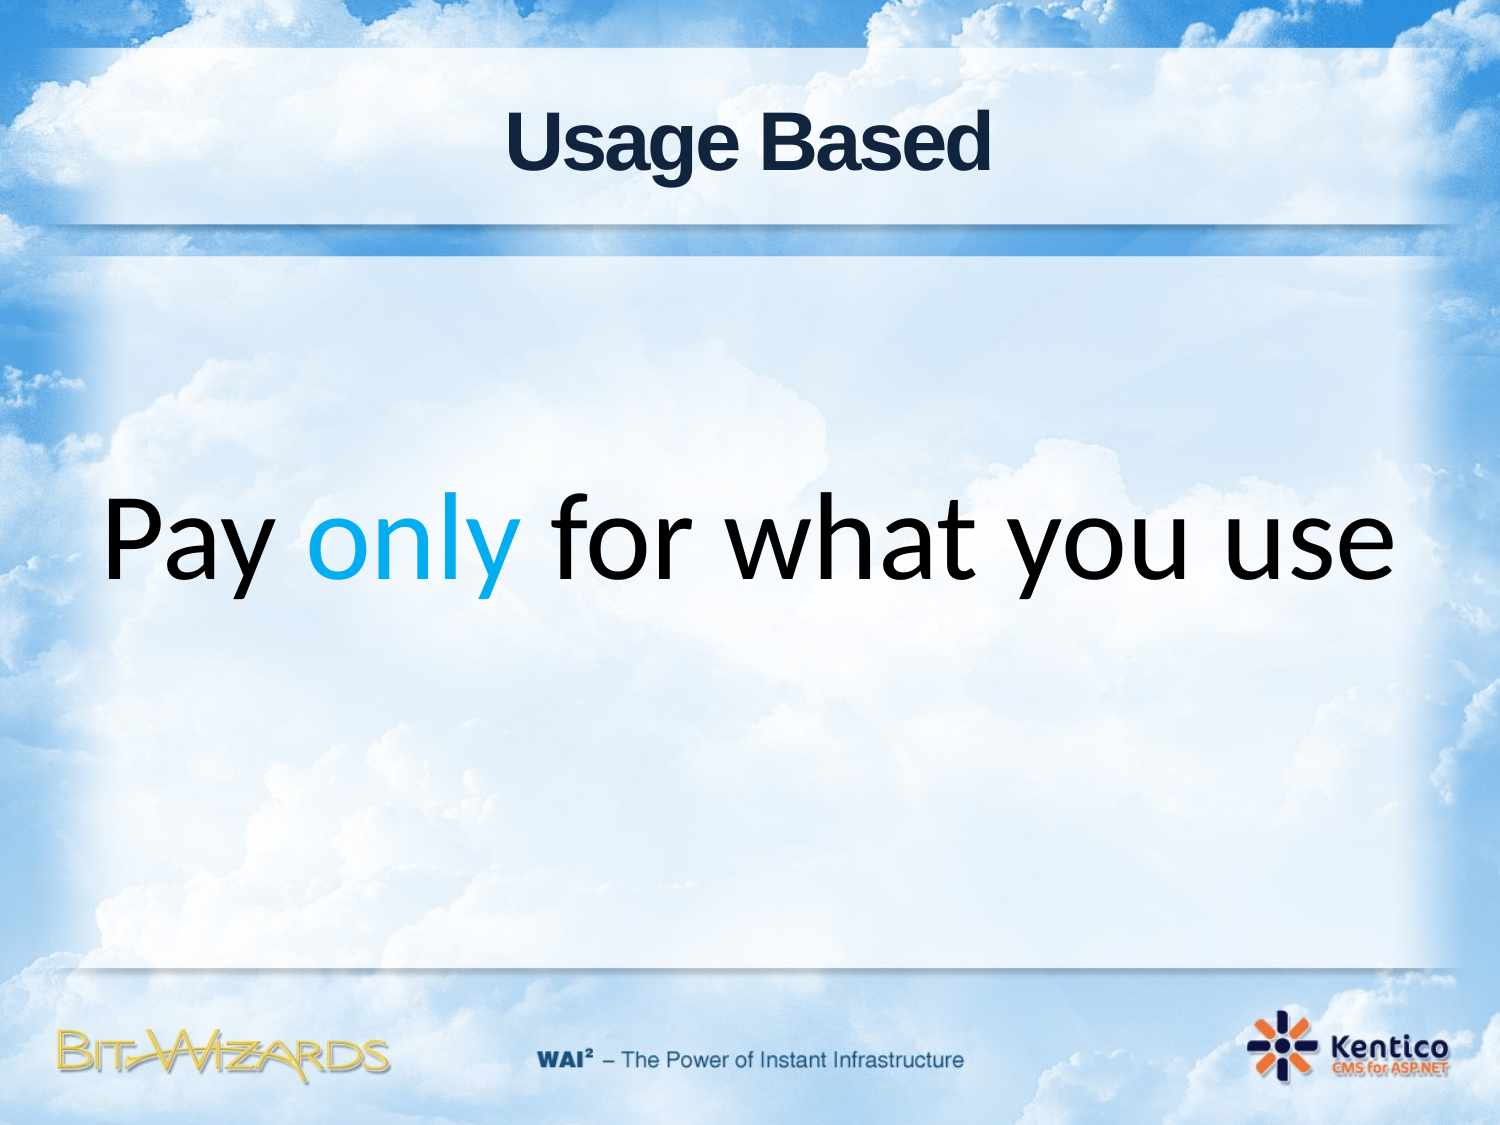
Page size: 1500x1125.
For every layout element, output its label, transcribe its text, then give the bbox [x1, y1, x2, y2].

title Usage Based [125, 62, 1375, 213]
picture [0, 622, 1500, 1125]
text_box Pay only for what you use [0, 437, 1500, 622]
picture [0, 0, 1500, 437]
